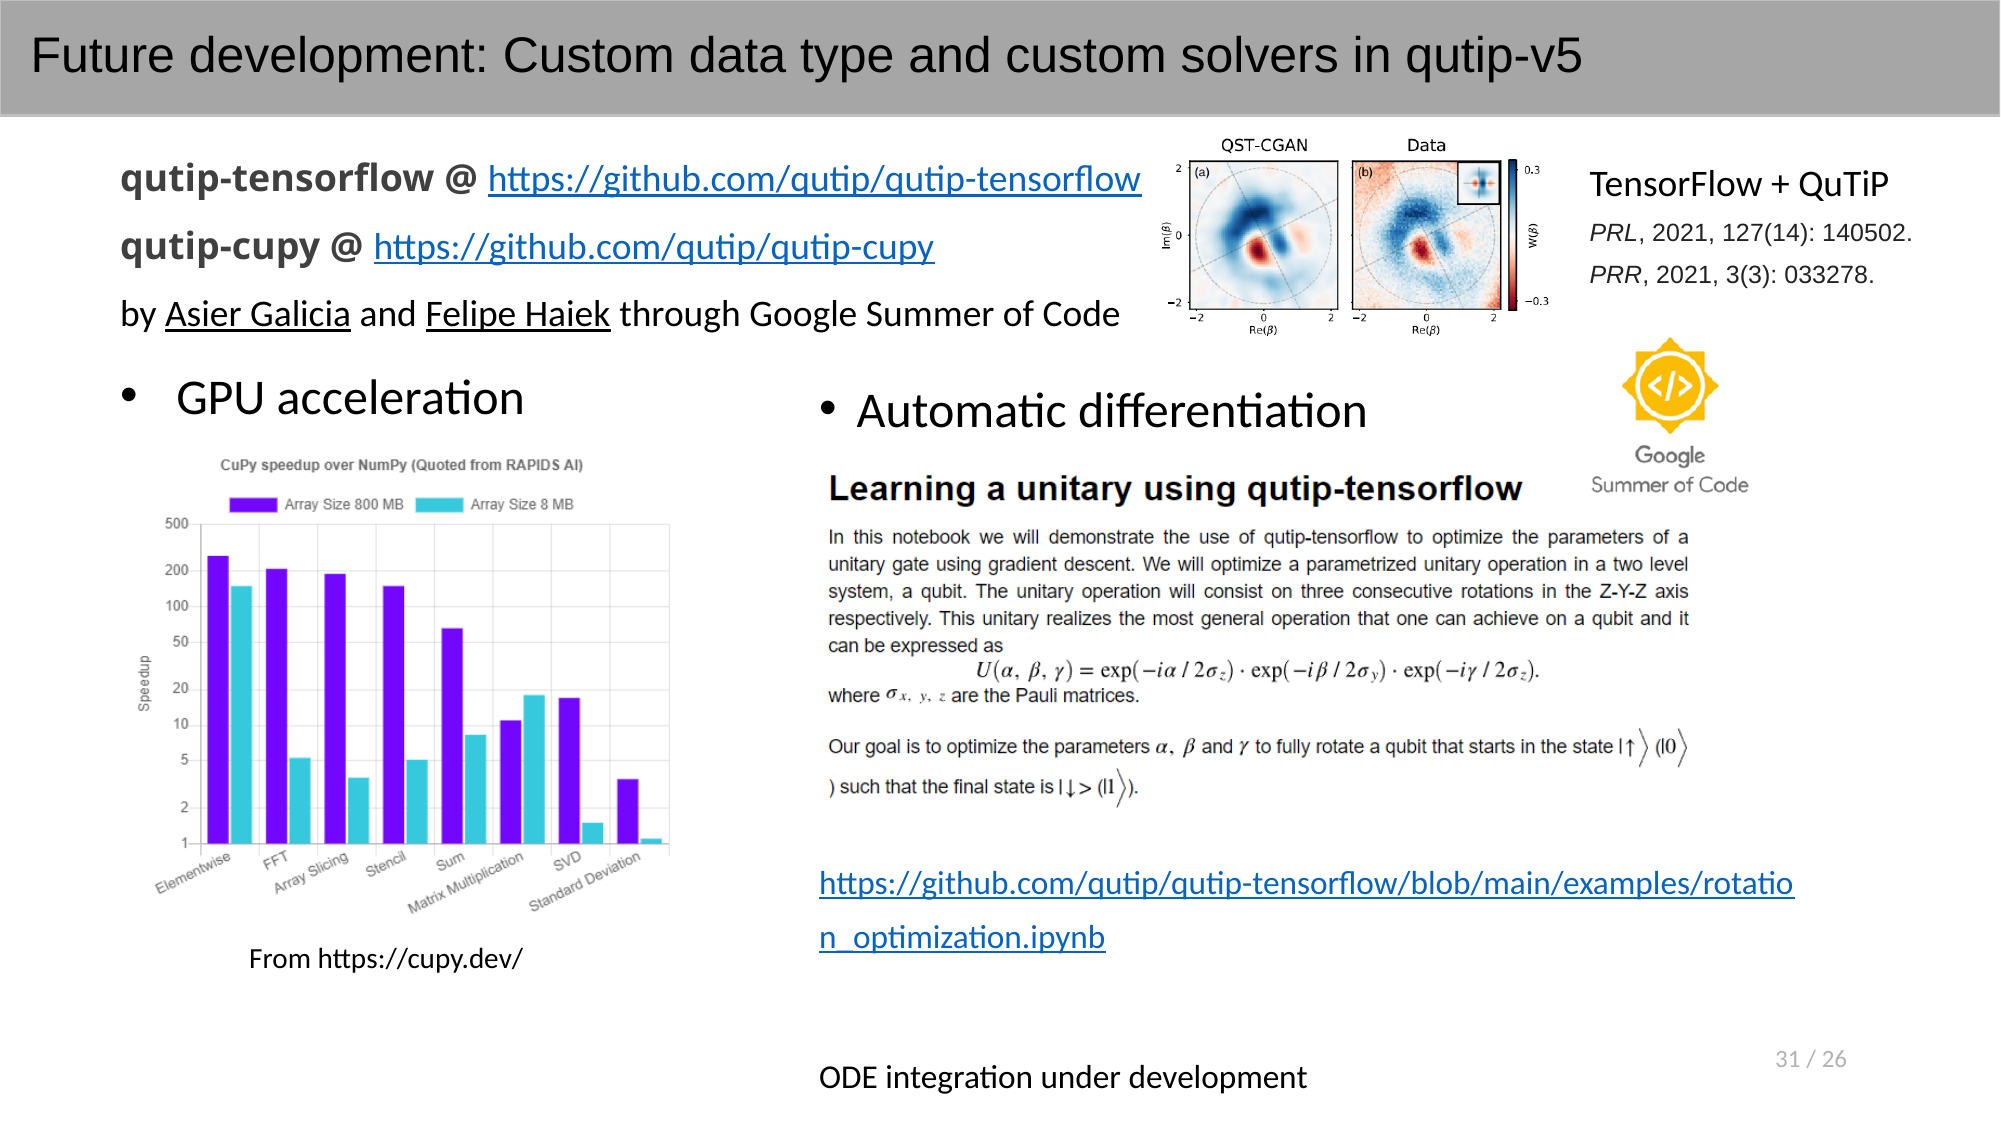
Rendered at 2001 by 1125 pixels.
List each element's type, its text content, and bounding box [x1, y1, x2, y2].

picture [1150, 133, 1555, 339]
text_box From https://cupy.dev/ [234, 932, 539, 982]
text_box qutip-tensorflow @ https://github.com/qutip/qutip-tensorflow qutip-cupy @ https://github.com/qutip/qutip-cupy by Asier Galicia and Felipe Haiek through Google Summer of Code [105, 124, 1161, 342]
text_box GPU acceleration [105, 356, 736, 522]
picture [105, 438, 682, 922]
list Automatic differentiation https://github.com/qutip/qutip-tensorflow/blob/main/examples/rotation_optimization.ipynb ODE integration under development [804, 339, 1811, 1063]
picture [803, 326, 1764, 814]
text_box TensorFlow + QuTiP PRL, 2021, 127(14): 140502. PRR, 2021, 3(3): 033278. [1574, 151, 1929, 296]
slide_number 31 / 26 [1412, 1042, 1863, 1103]
list Future development: Custom data type and custom solvers in qutip-v5 [15, 21, 1960, 111]
